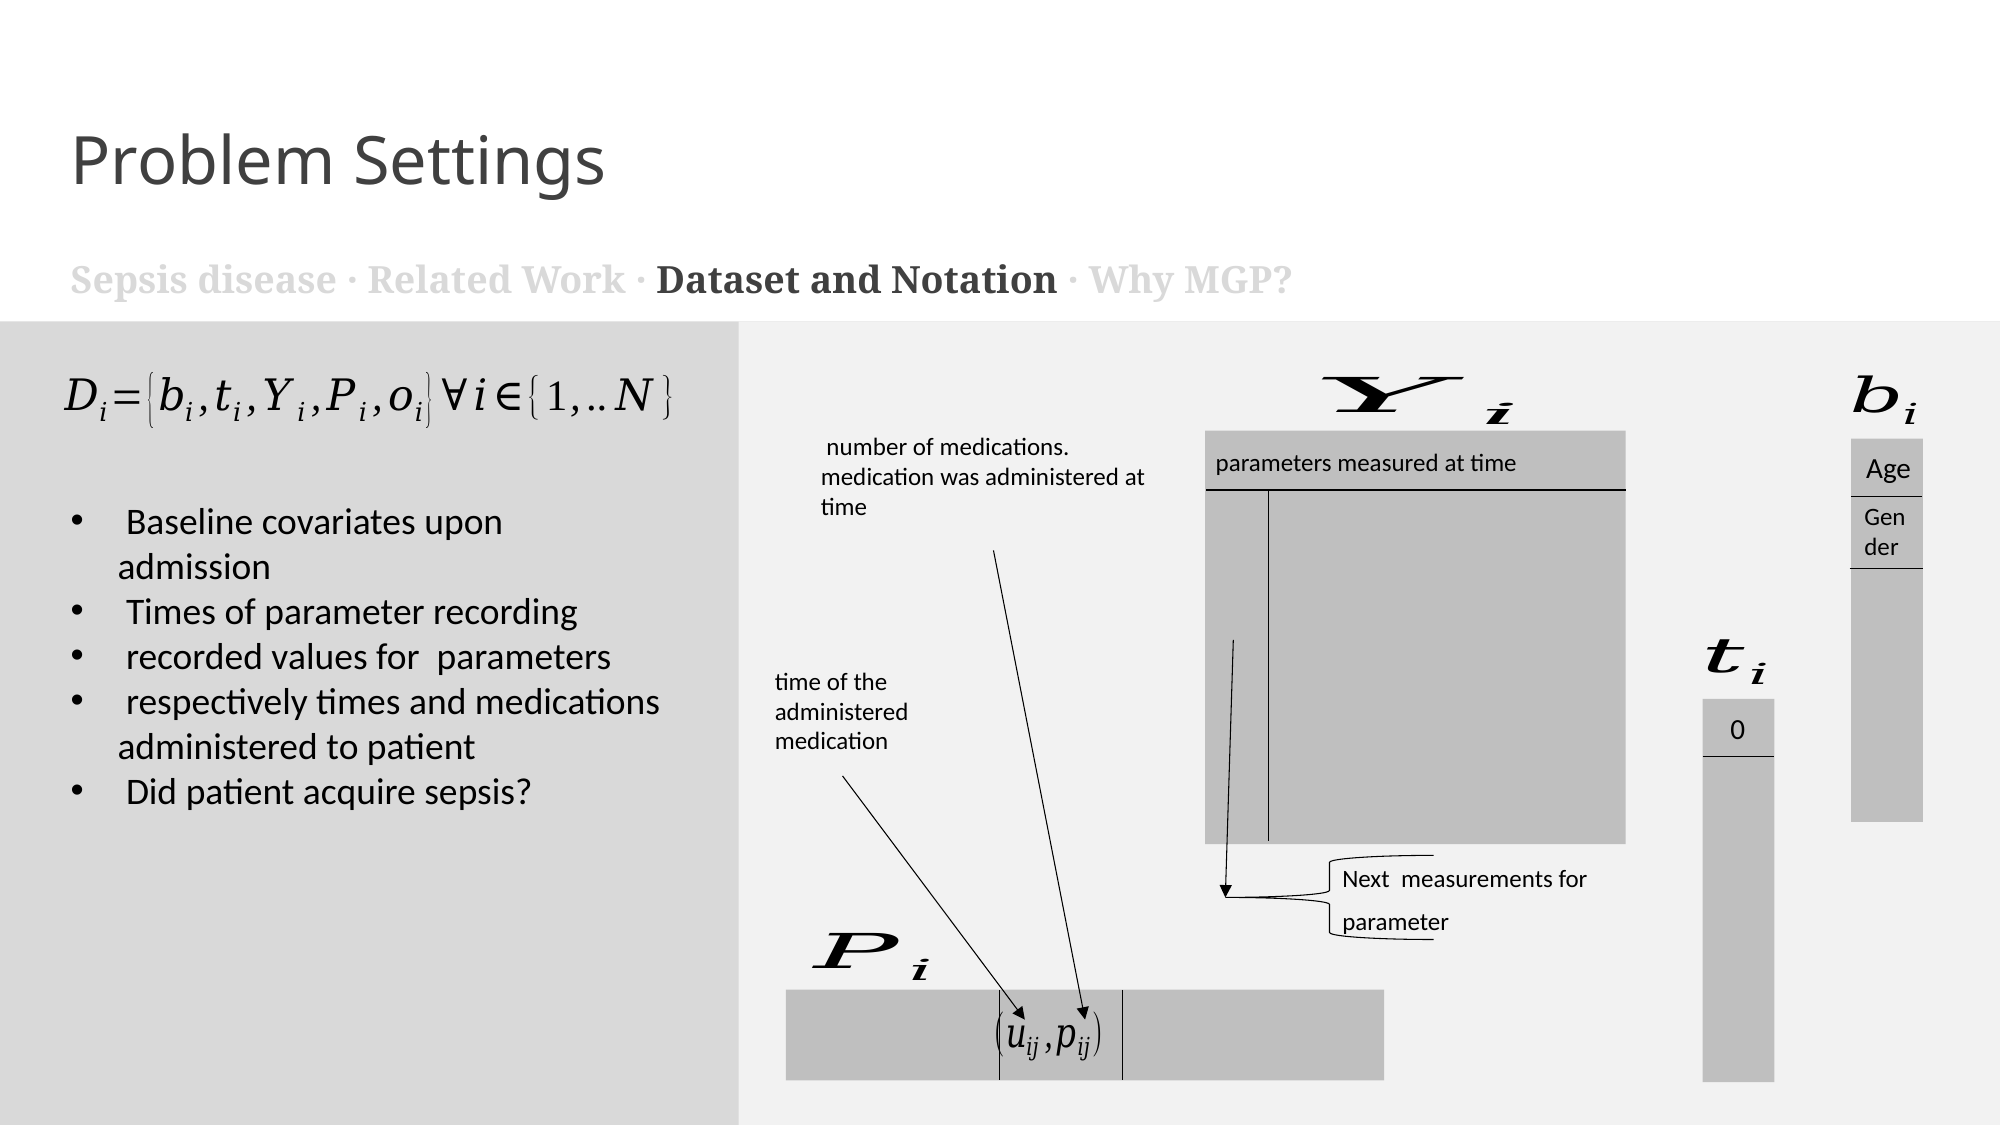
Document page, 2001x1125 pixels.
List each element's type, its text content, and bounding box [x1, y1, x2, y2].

text_box Problem Settings [55, 0, 1207, 206]
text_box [1225, 489, 1665, 947]
text_box [0, 320, 738, 1125]
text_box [1849, 369, 1938, 822]
text_box [738, 320, 2000, 1125]
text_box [785, 926, 1385, 1081]
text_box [760, 657, 805, 1020]
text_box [1195, 369, 1645, 845]
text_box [1700, 630, 1790, 1083]
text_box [805, 423, 1182, 1020]
text_box Sepsis disease · Related Work · Dataset and Notation · Why MGP? [55, 226, 1943, 309]
